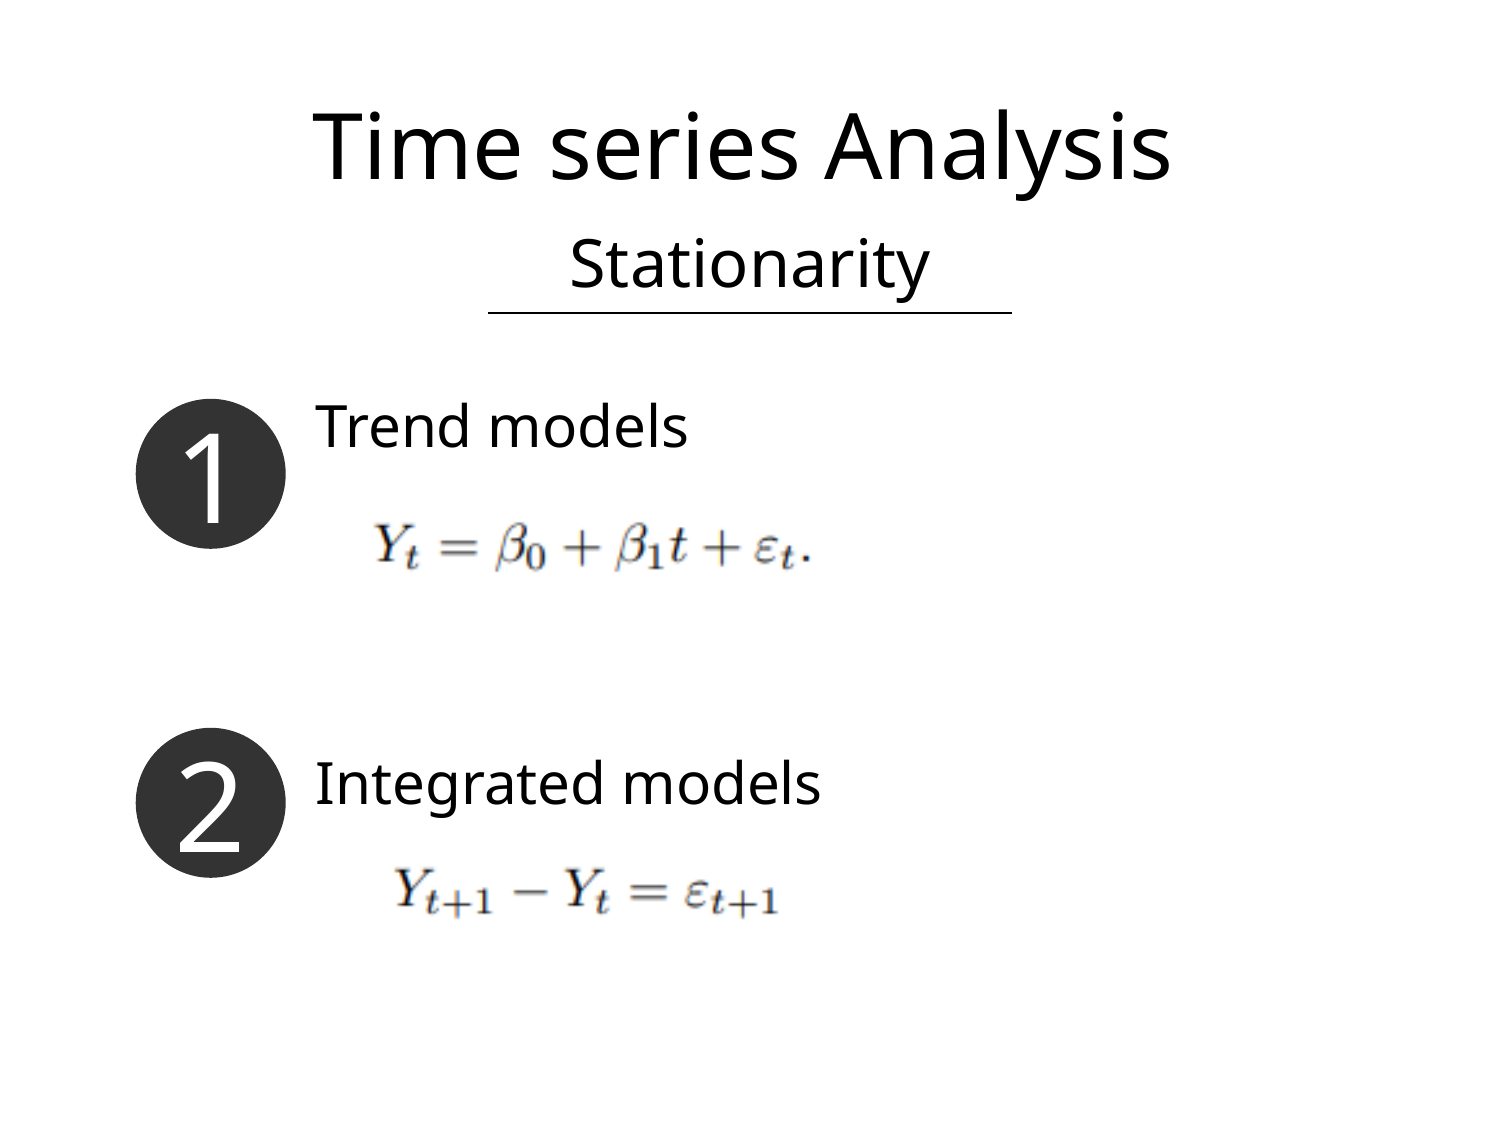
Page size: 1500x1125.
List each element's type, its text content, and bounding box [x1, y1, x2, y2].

picture [283, 829, 819, 964]
text_box Stationarity [500, 206, 1000, 312]
text_box Integrated models [299, 730, 1284, 832]
text_box 1 [133, 396, 288, 551]
title Time series Analysis [68, 49, 1419, 237]
text_box 2 [133, 725, 288, 880]
text_box Trend models [299, 373, 1284, 474]
picture [324, 508, 878, 603]
